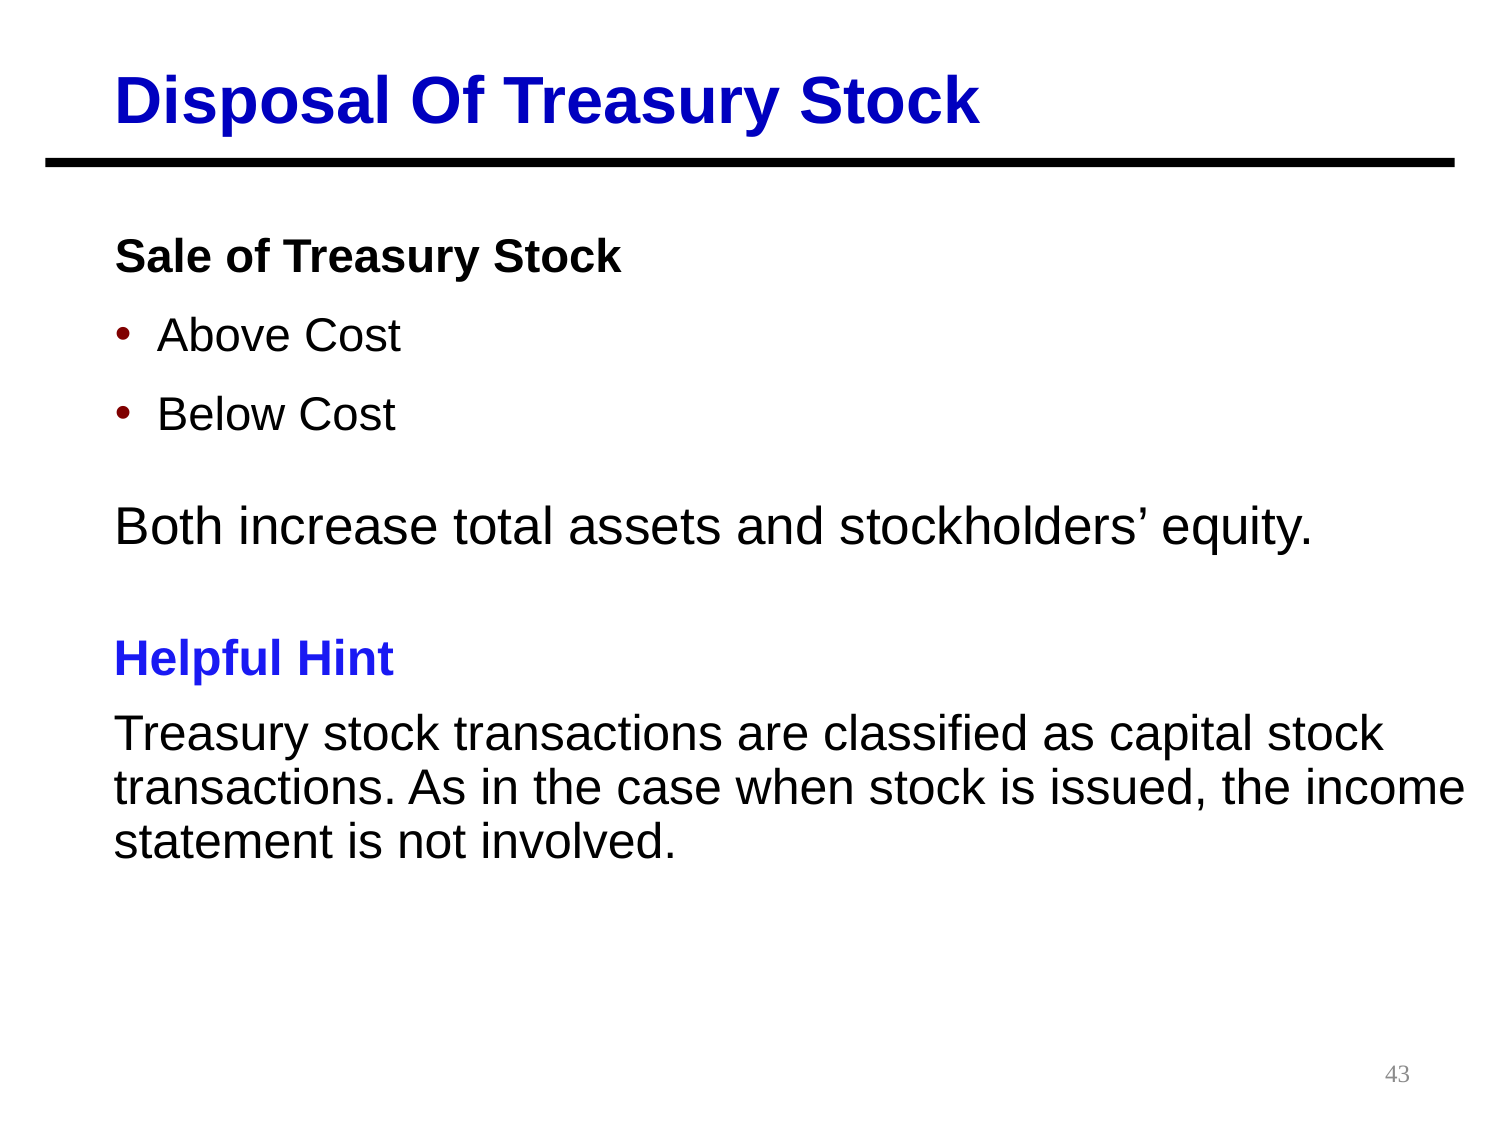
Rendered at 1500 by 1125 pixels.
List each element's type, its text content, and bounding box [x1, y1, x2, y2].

text_box Both increase total assets and stockholders’ equity. [99, 470, 1500, 563]
slide_number 43 [1074, 1042, 1425, 1103]
text_box Helpful Hint Treasury stock transactions are classified as capital stock transactions. As in the case when stock is issued, the income statement is not involved. [98, 624, 1500, 889]
text_box Disposal Of Treasury Stock [99, 50, 1350, 142]
text_box Sale of Treasury Stock Above Cost Below Cost [99, 212, 1500, 449]
